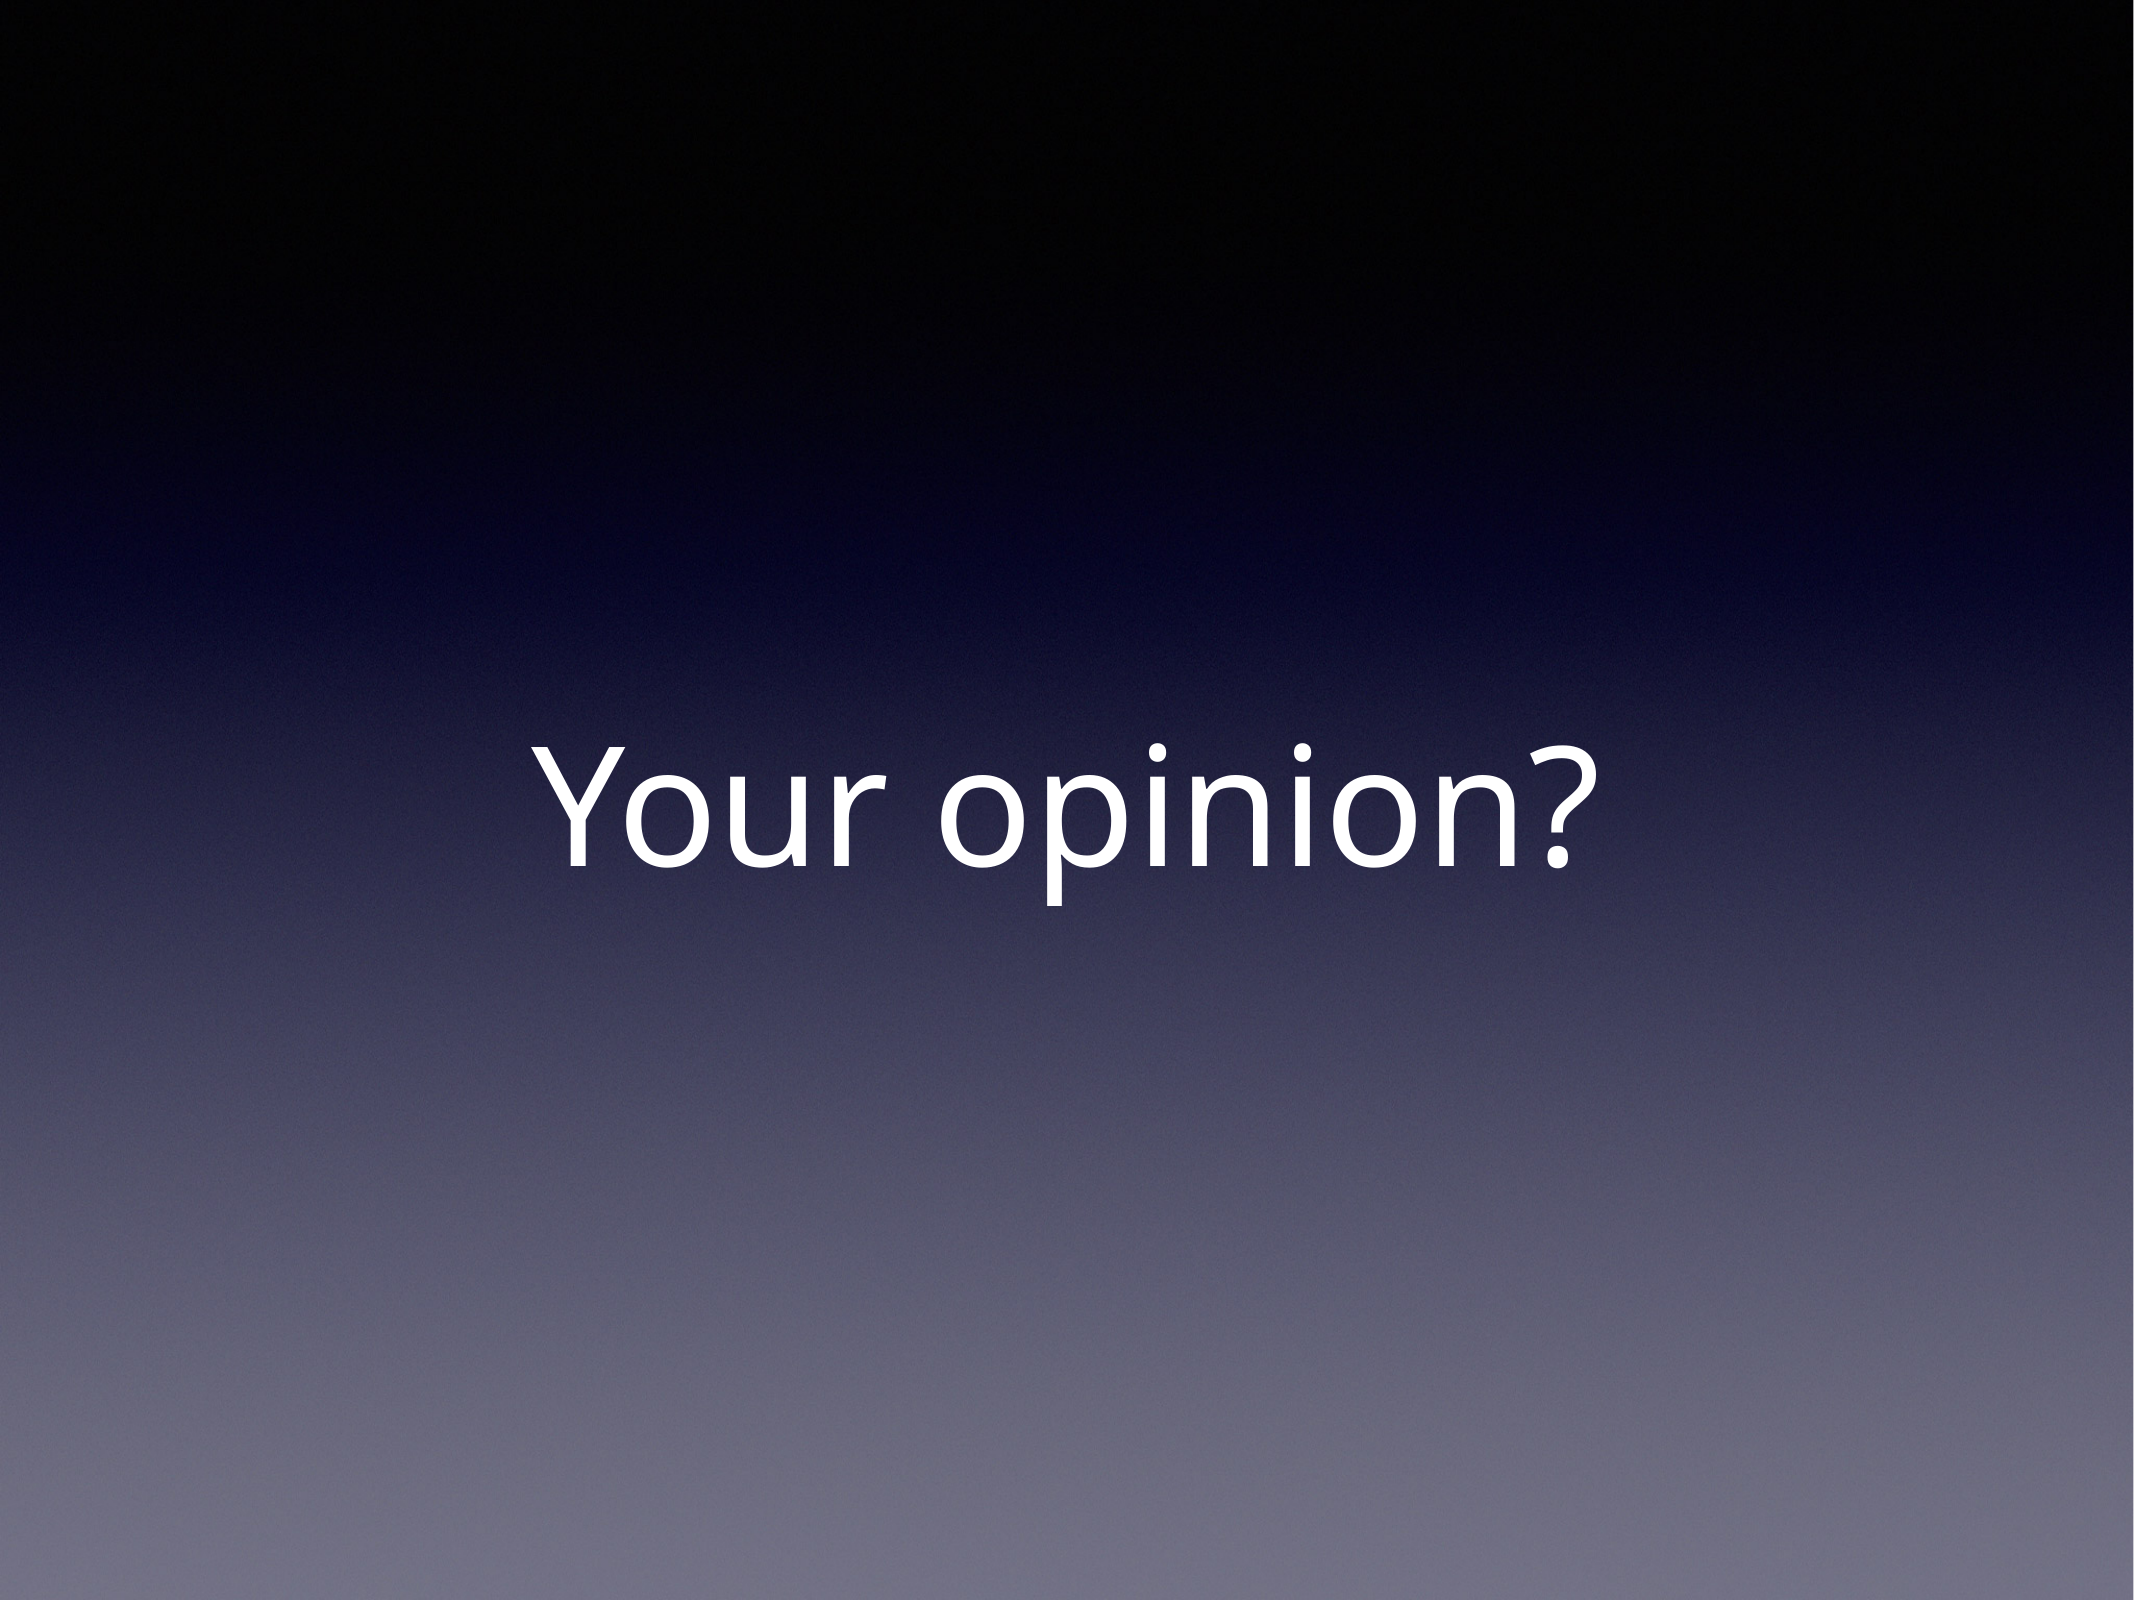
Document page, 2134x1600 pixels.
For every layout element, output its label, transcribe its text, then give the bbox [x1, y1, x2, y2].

title Your opinion? [207, 528, 1926, 1072]
picture [0, 0, 2134, 1600]
